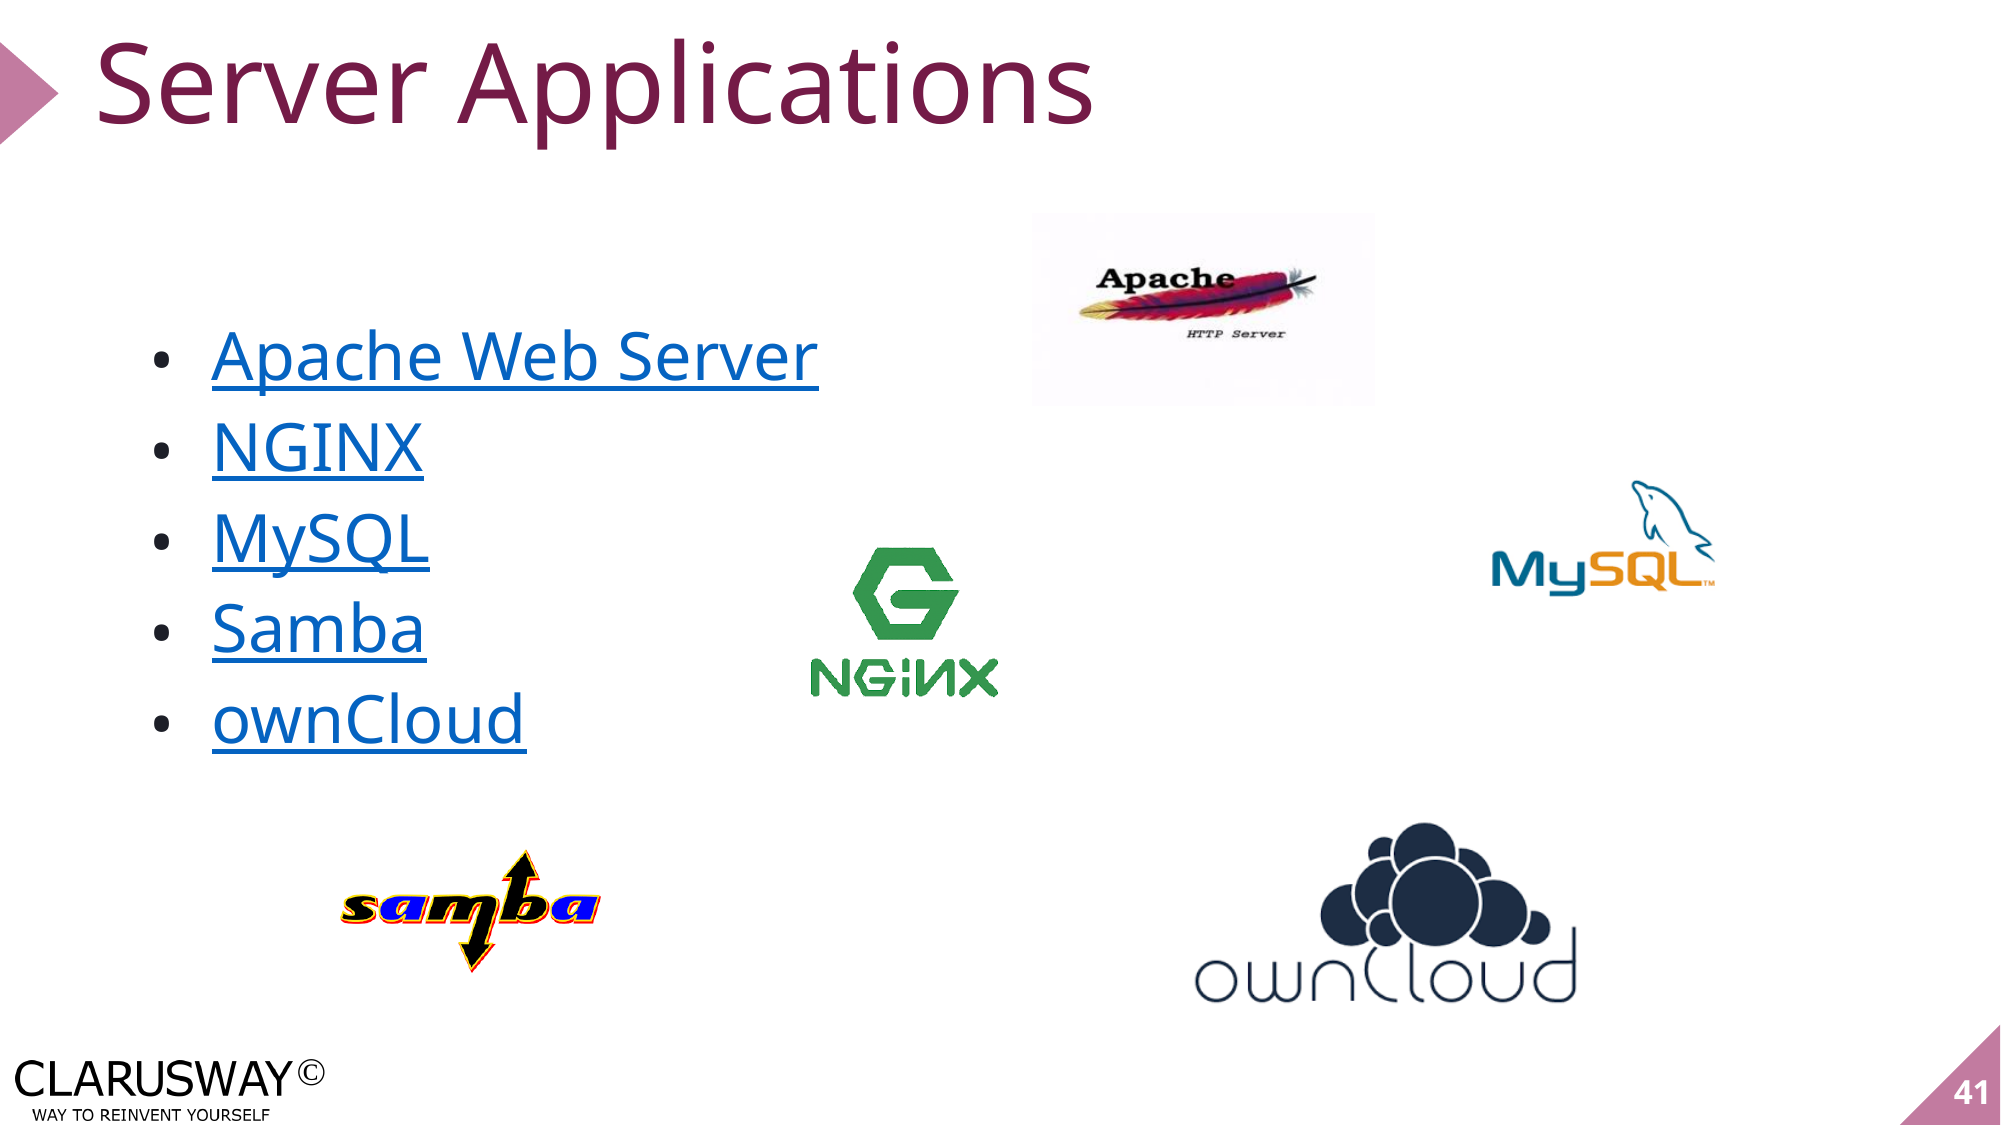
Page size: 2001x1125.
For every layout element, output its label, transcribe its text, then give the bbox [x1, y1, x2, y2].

picture [808, 525, 1000, 718]
slide_number 41 [1891, 1014, 1992, 1117]
picture [1032, 213, 1375, 406]
picture [15, 1060, 293, 1121]
picture [1191, 815, 1580, 1007]
text_box Apache Web Server NGINX MySQL Samba ownCloud [129, 293, 881, 799]
picture [339, 849, 601, 973]
picture [1479, 421, 1728, 671]
title Server Applications [94, 38, 1329, 161]
